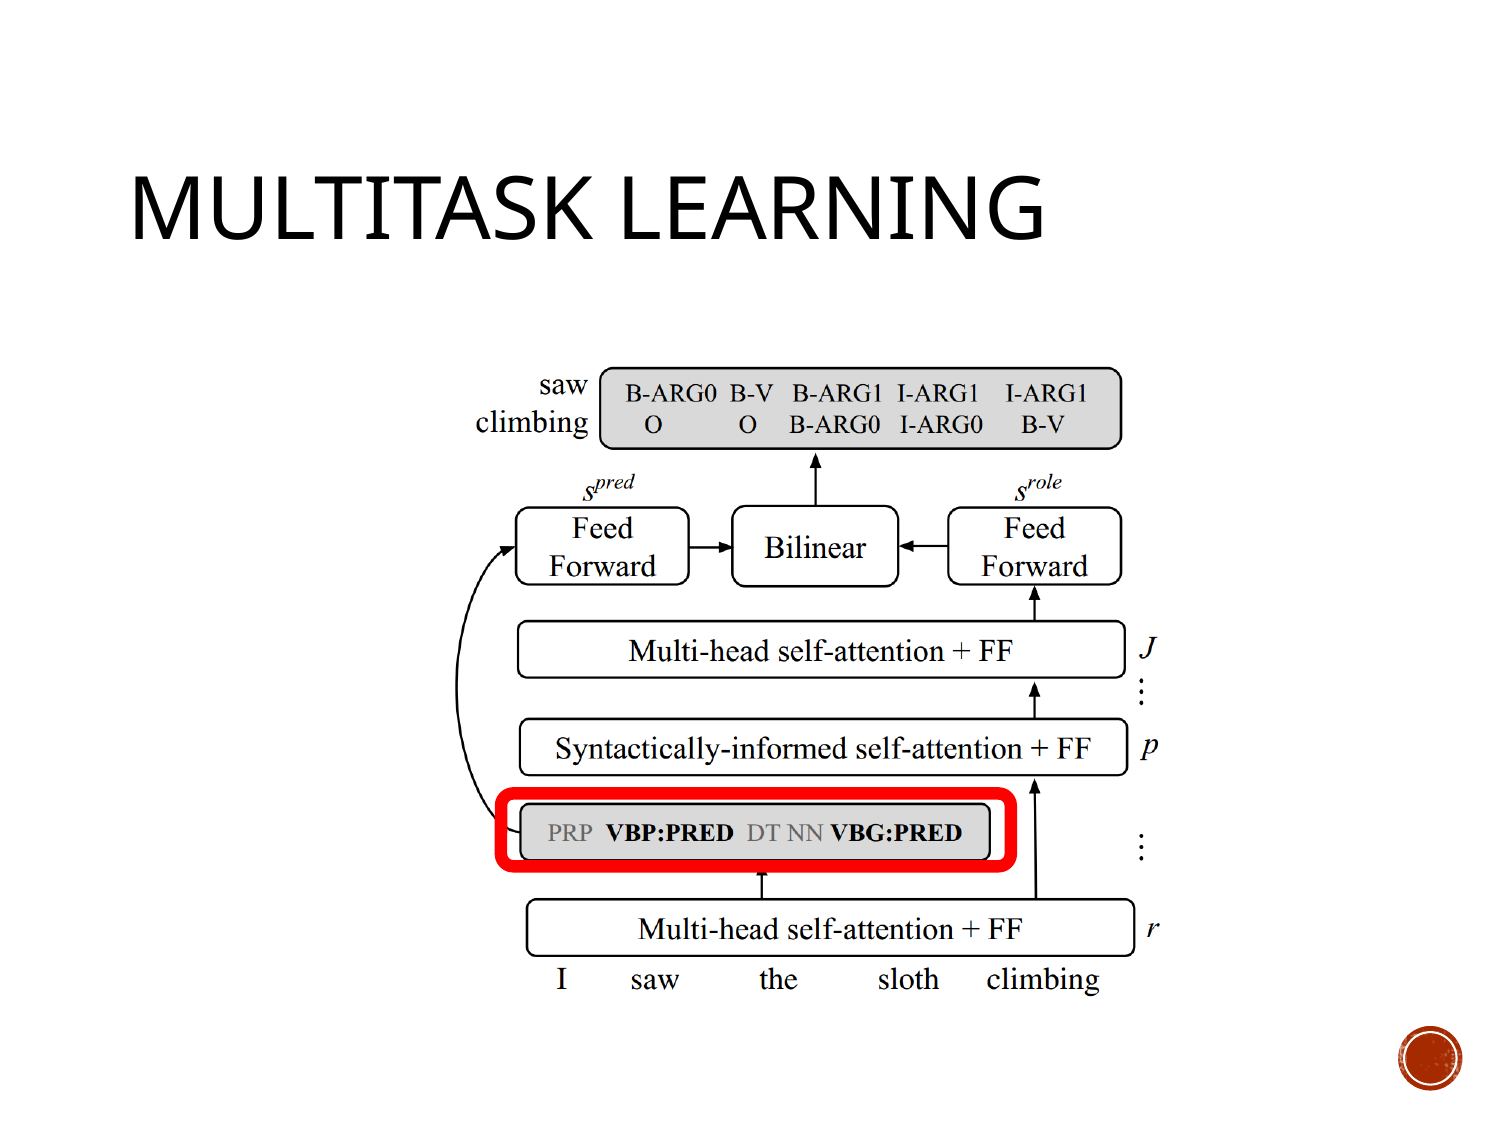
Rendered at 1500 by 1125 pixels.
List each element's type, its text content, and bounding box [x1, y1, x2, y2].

picture [447, 352, 1181, 1017]
title Multitask Learning [112, 79, 1388, 344]
